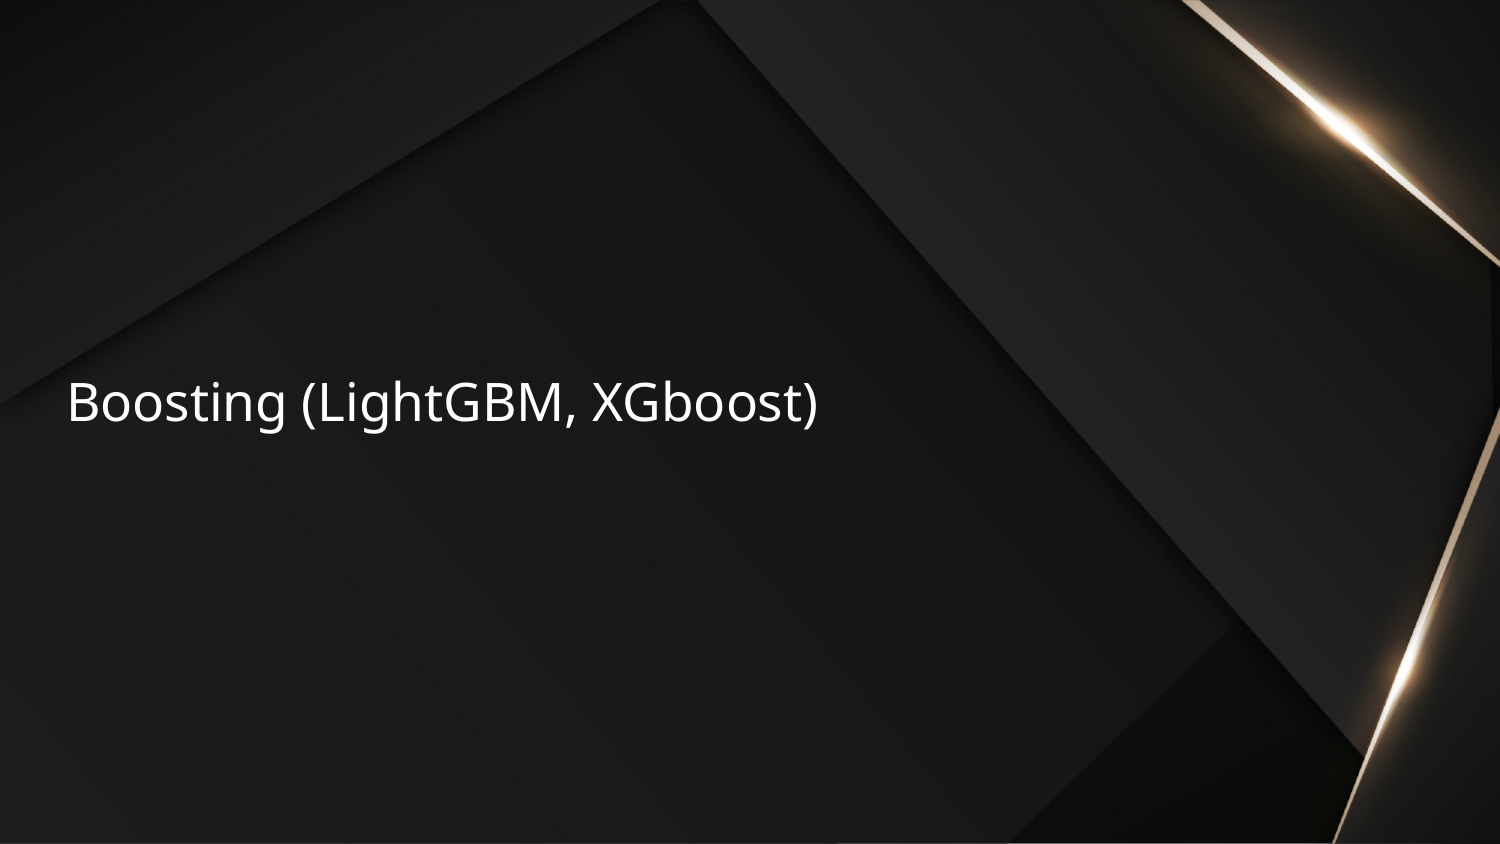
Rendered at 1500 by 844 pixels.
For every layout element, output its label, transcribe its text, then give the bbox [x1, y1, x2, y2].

picture [0, 0, 1500, 844]
title Boosting (LightGBM, XGboost) [51, 353, 1449, 448]
